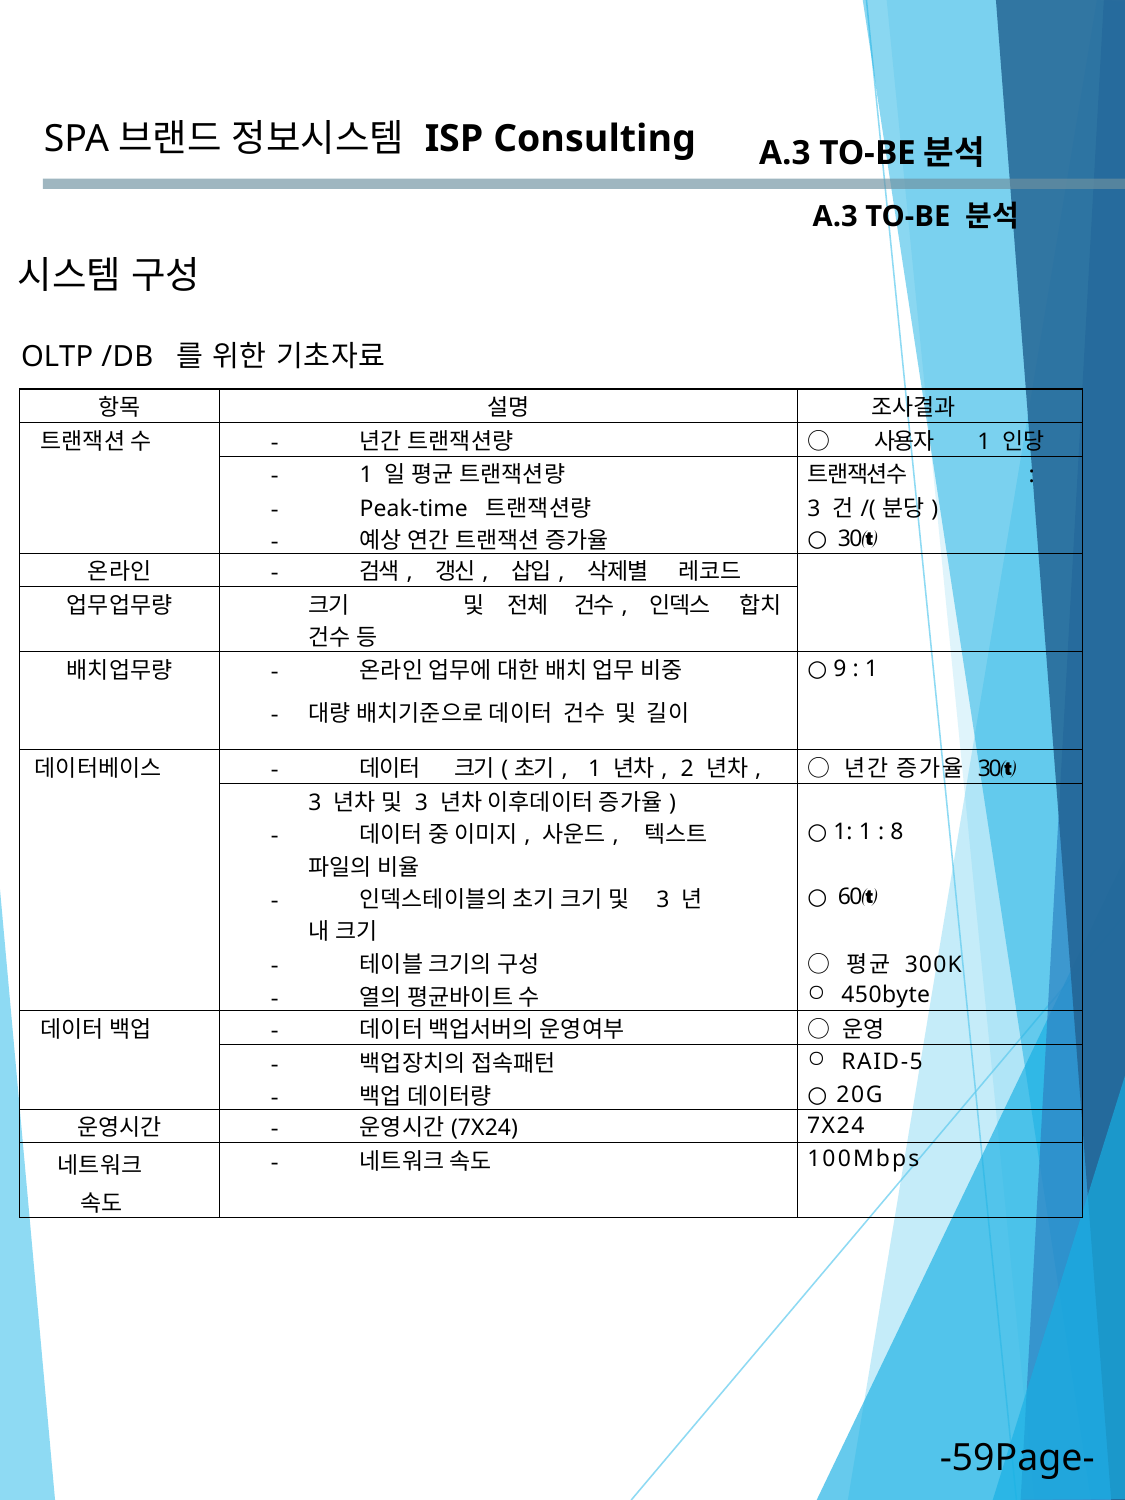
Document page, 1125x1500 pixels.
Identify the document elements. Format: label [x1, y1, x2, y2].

table_cell [220, 457, 797, 553]
text_box [3, 243, 529, 304]
table_cell [220, 587, 797, 651]
table_cell [220, 1045, 797, 1109]
table_header [220, 390, 797, 422]
table_cell [20, 1143, 219, 1217]
table_cell [798, 1143, 1082, 1217]
table_cell [20, 1110, 219, 1142]
text_box [19, 336, 510, 372]
table_cell [798, 1110, 1082, 1142]
table_cell [798, 423, 1082, 456]
table_cell [798, 1045, 1082, 1109]
table_cell [220, 652, 797, 749]
table_cell [798, 652, 1082, 749]
text_box [798, 189, 1034, 275]
text_box [744, 123, 1000, 179]
table_cell [20, 652, 219, 749]
table_cell [220, 1143, 797, 1217]
table_cell [798, 554, 1082, 651]
table_cell [798, 457, 1082, 553]
table_cell [20, 587, 219, 651]
text_box [29, 106, 712, 167]
table_header [20, 390, 219, 422]
table_cell [20, 1011, 219, 1109]
text_box [924, 1425, 1110, 1485]
table_cell [220, 784, 797, 1010]
table_header [798, 390, 1082, 422]
table_cell [798, 784, 1082, 1010]
table_cell [220, 1011, 797, 1044]
table_cell [220, 554, 797, 586]
table_cell [220, 750, 797, 783]
table_cell [20, 554, 219, 586]
table_cell [798, 1011, 1082, 1044]
table_cell [220, 423, 797, 456]
table_cell [20, 423, 219, 553]
table_cell [798, 750, 1082, 783]
table_cell [220, 1110, 797, 1142]
table_cell [20, 750, 219, 1010]
